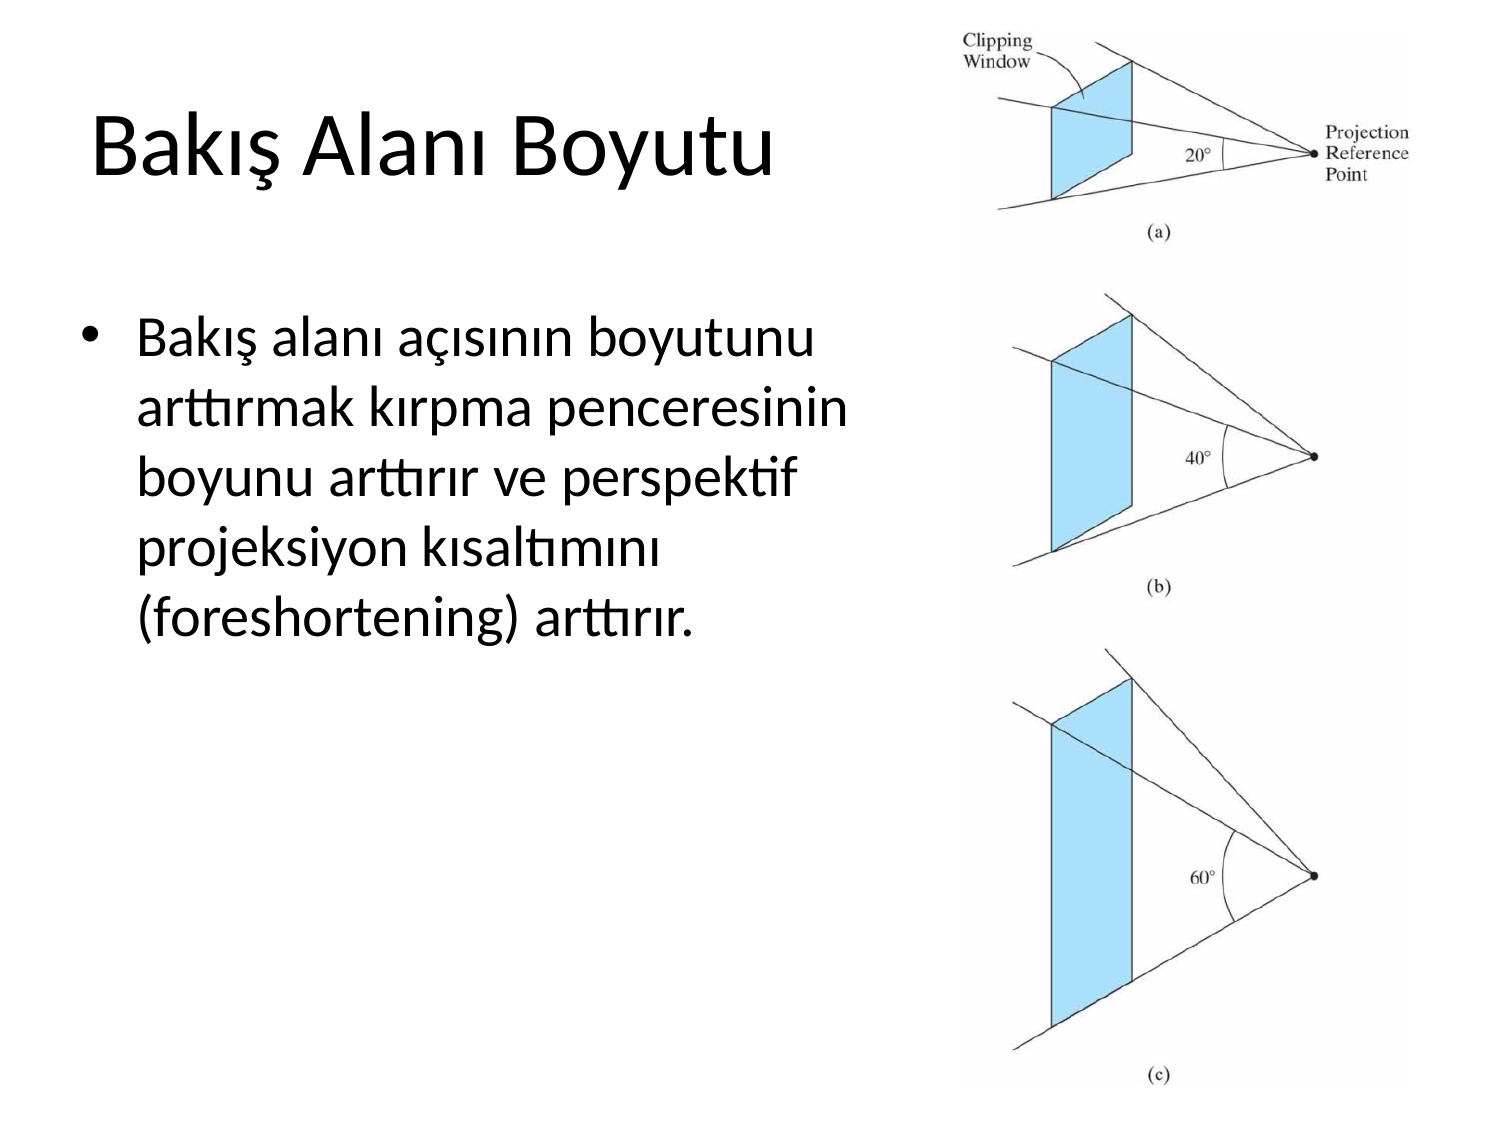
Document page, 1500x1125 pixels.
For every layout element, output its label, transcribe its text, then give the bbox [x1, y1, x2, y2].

title Bakış Alanı Boyutu [75, 45, 874, 233]
picture [879, 30, 1492, 1105]
list Bakış alanı açısının boyutunu arttırmak kırpma penceresinin boyunu arttırır ve perspektif projeksiyon kısaltımını (foreshortening) arttırır. [64, 290, 874, 764]
